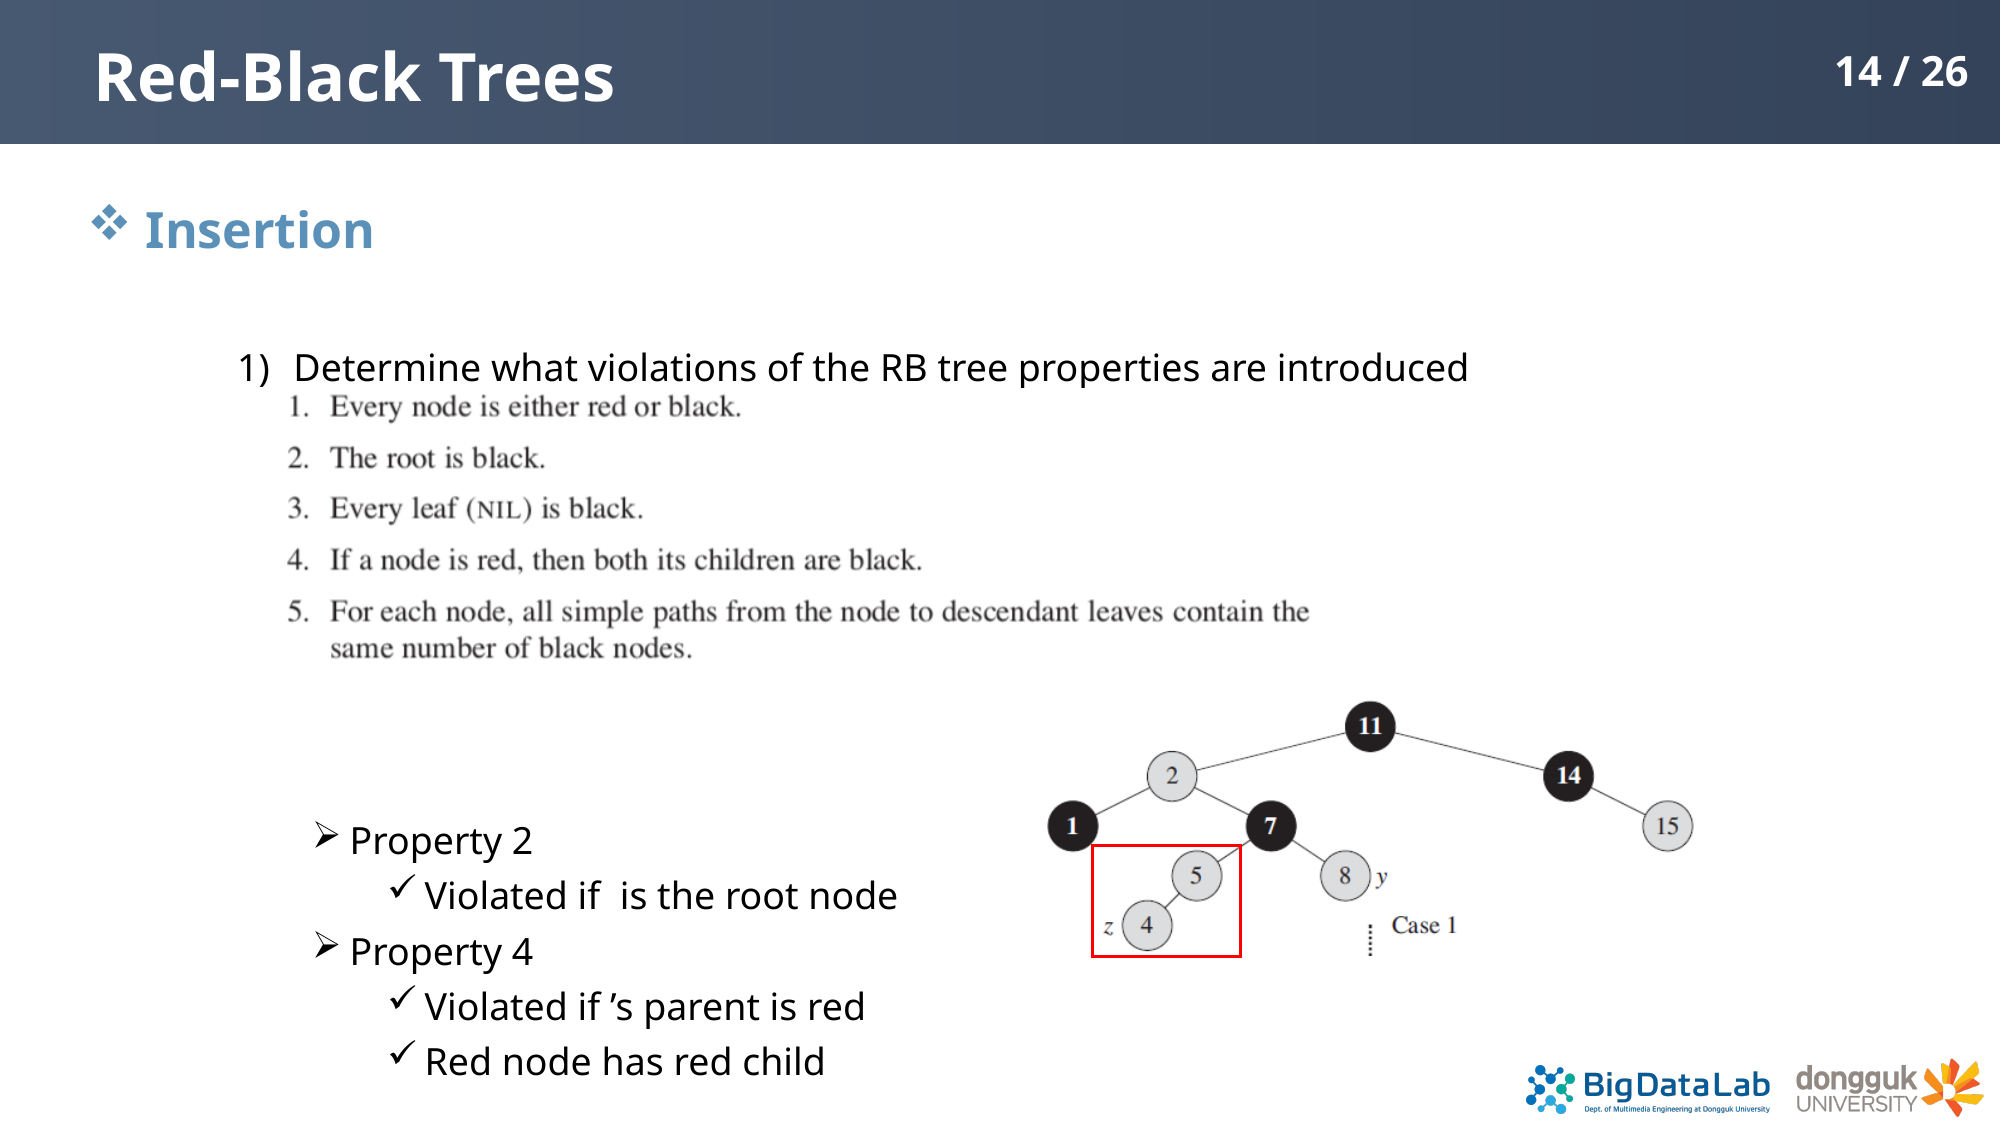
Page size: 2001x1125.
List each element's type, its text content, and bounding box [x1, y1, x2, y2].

slide_number 14 / 26 [1769, 21, 1984, 126]
title Red-Black Trees [78, 21, 1935, 128]
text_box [1027, 686, 1708, 957]
picture [1526, 1065, 1770, 1114]
picture [281, 388, 1320, 666]
